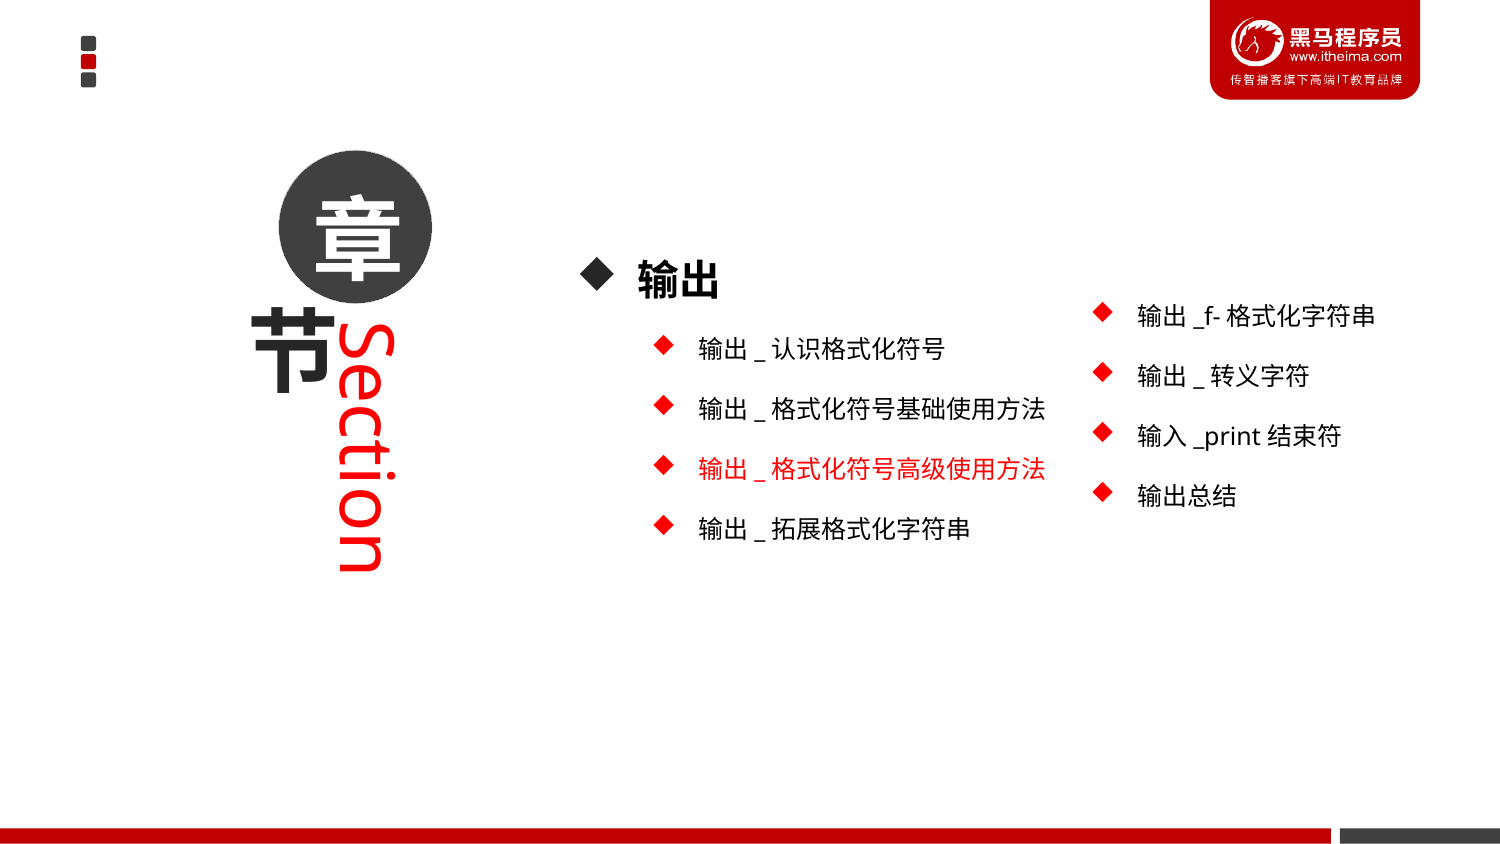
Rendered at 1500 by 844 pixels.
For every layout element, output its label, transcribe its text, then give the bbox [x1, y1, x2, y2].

text_box 输出_f-格式化字符串 输出_转义字符 输入_print结束符 输出总结 [1000, 173, 1500, 578]
picture [1212, 8, 1421, 94]
text_box 输出 输出_认识格式化符号 输出_格式化符号基础使用方法 输出_格式化符号高级使用方法 输出_拓展格式化字符串 [561, 196, 1271, 671]
text_box 节 [218, 288, 339, 410]
text_box Section [321, 314, 427, 749]
text_box 章 [278, 150, 433, 304]
